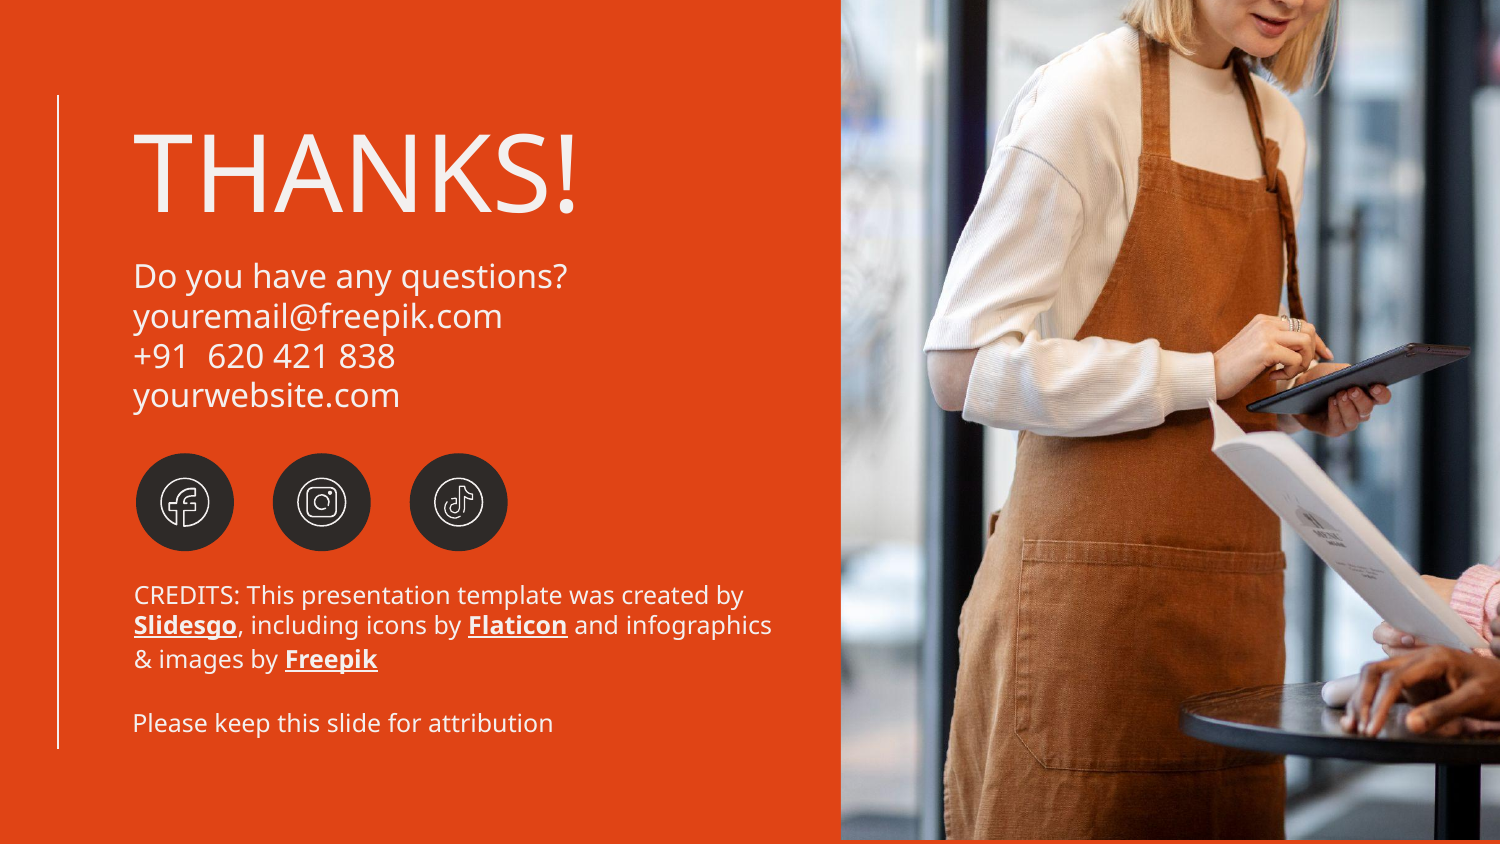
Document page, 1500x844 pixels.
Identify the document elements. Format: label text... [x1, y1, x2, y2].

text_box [433, 477, 484, 527]
text_box [160, 477, 210, 527]
text_box [272, 453, 371, 552]
text_box [409, 453, 508, 552]
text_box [296, 477, 347, 527]
title THANKS! [118, 87, 822, 252]
text_box Please keep this slide for attribution [117, 692, 610, 756]
picture [840, 0, 1500, 844]
subtitle Do you have any questions? youremail@freepik.com +91 620 421 838 yourwebsite.com [118, 257, 823, 412]
text_box [136, 453, 234, 552]
